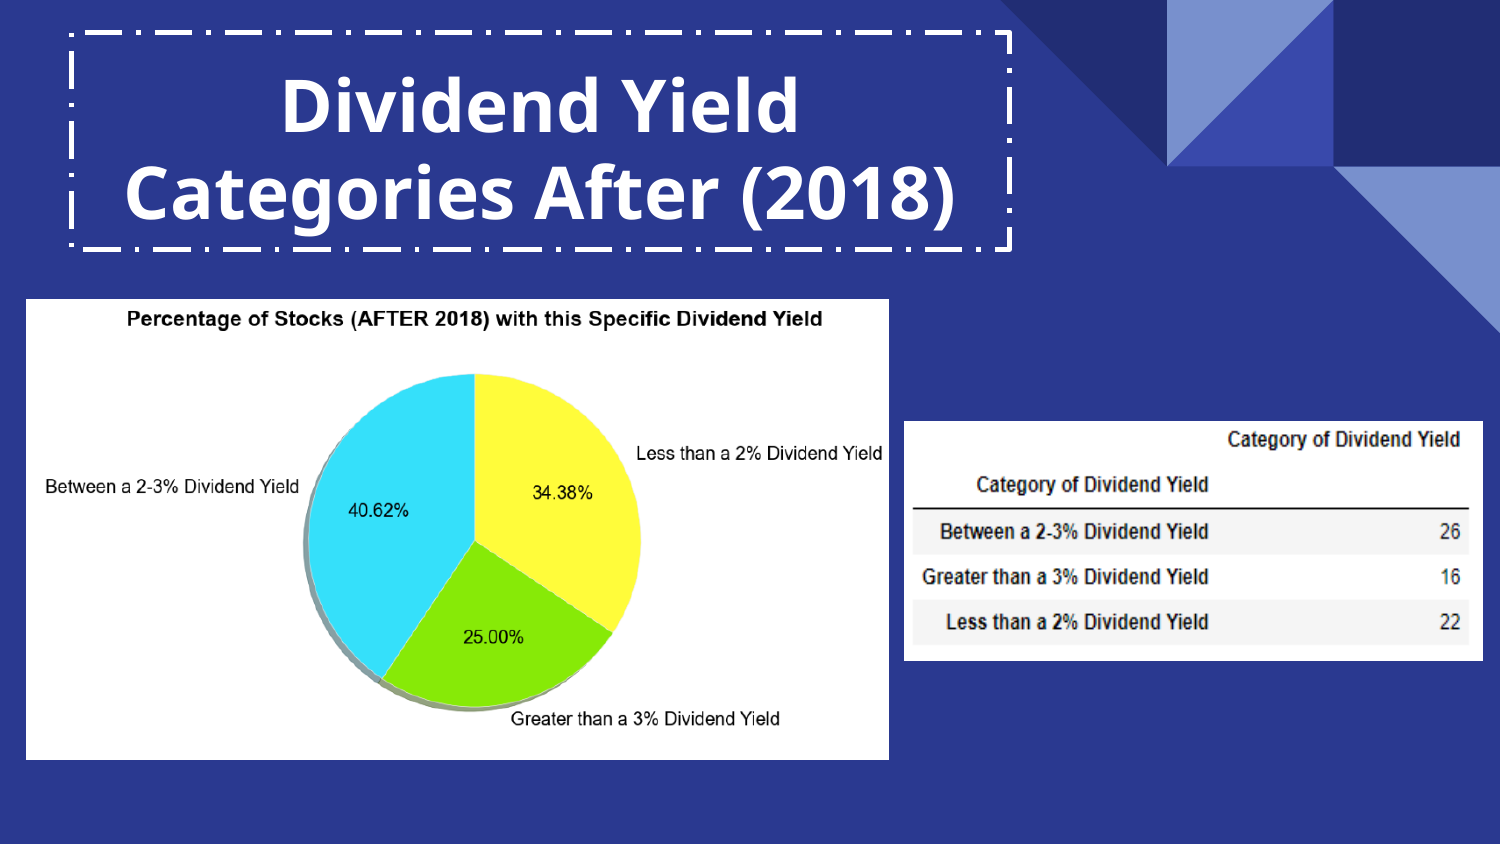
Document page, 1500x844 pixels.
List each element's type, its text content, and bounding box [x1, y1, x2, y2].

picture [904, 421, 1483, 661]
picture [26, 299, 889, 761]
title Dividend Yield Categories After (2018) [71, 32, 1010, 250]
